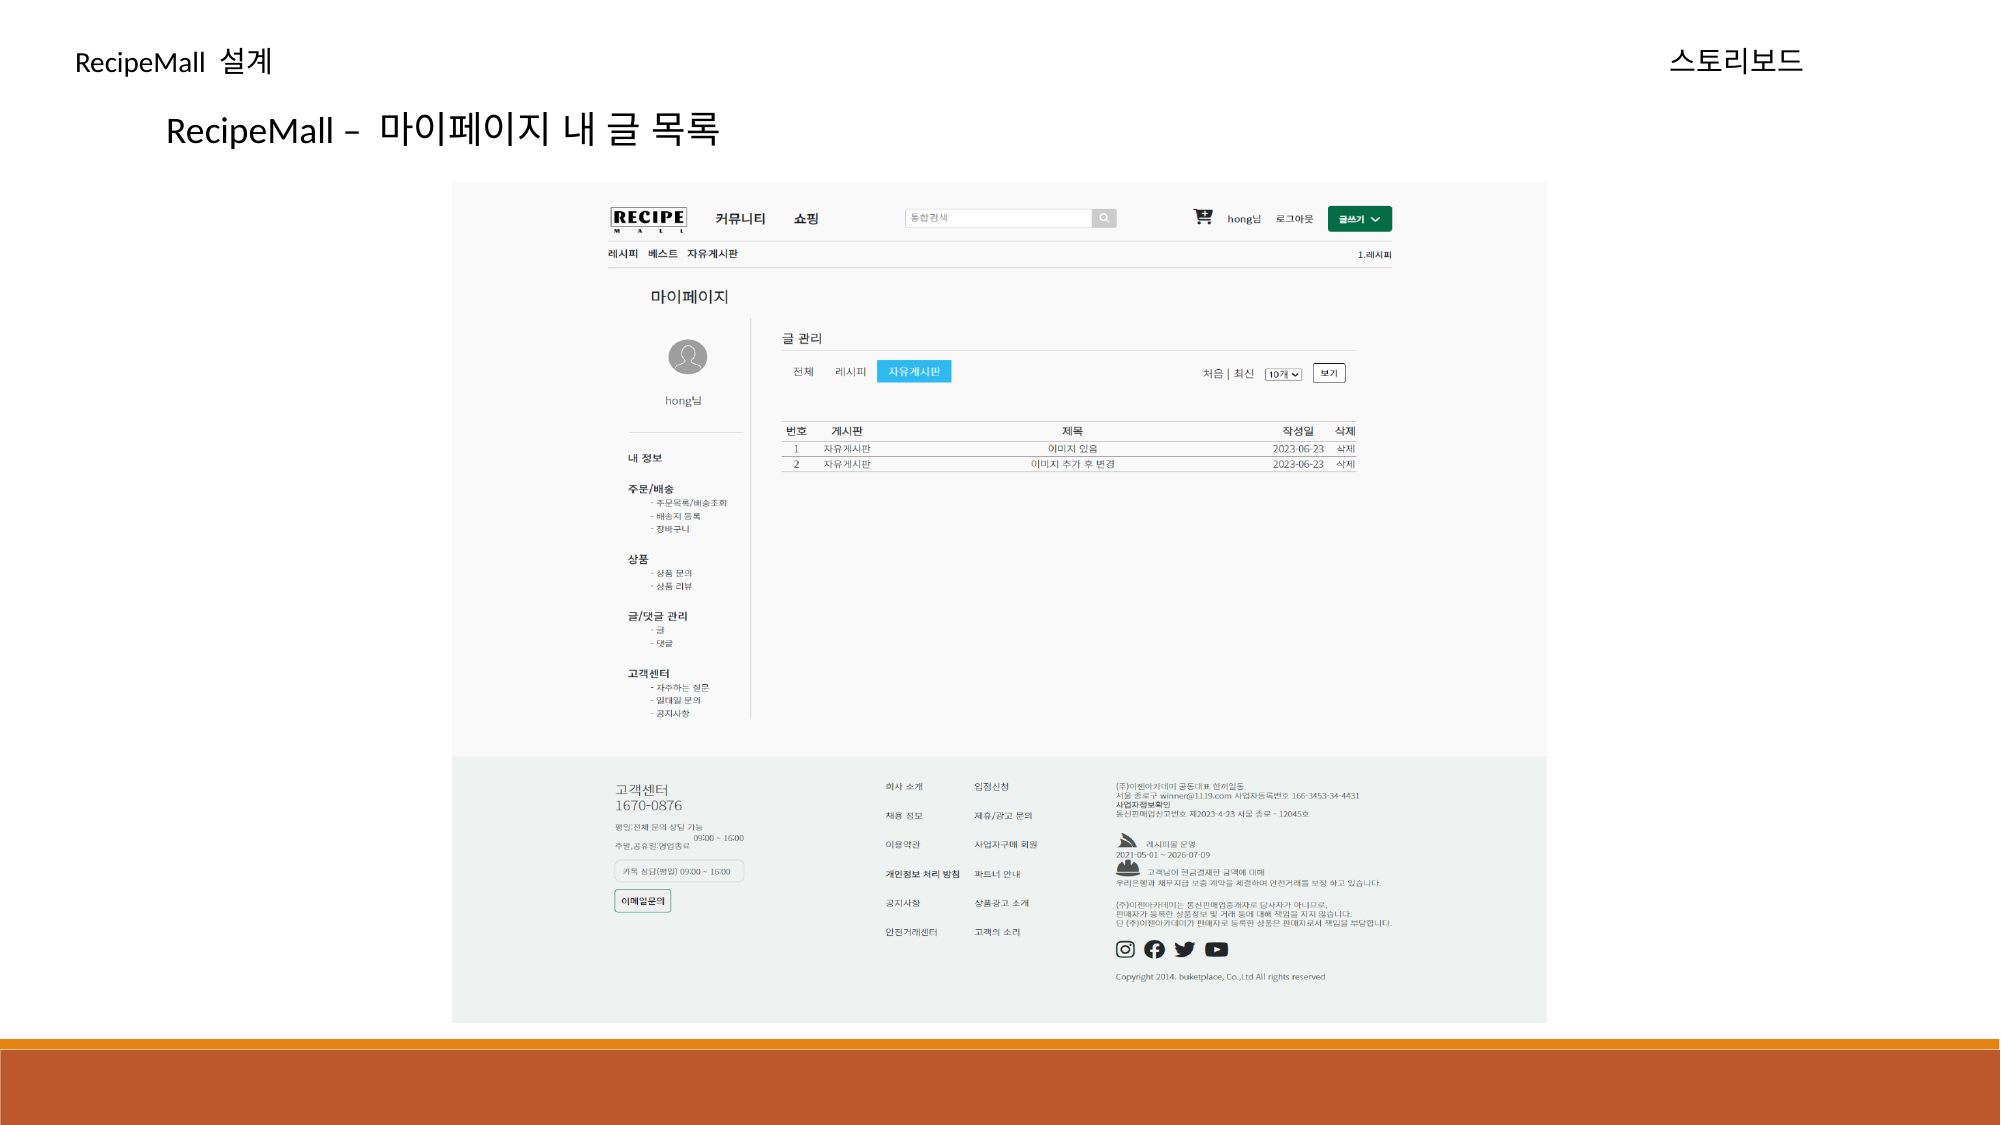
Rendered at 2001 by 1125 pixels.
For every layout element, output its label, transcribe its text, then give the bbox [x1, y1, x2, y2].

picture [452, 183, 1548, 1023]
text_box RecipeMall – 마이페이지 내 글 목록 [151, 98, 817, 159]
text_box 스토리보드 [1654, 36, 1923, 86]
text_box RecipeMall 설계 [60, 36, 328, 86]
